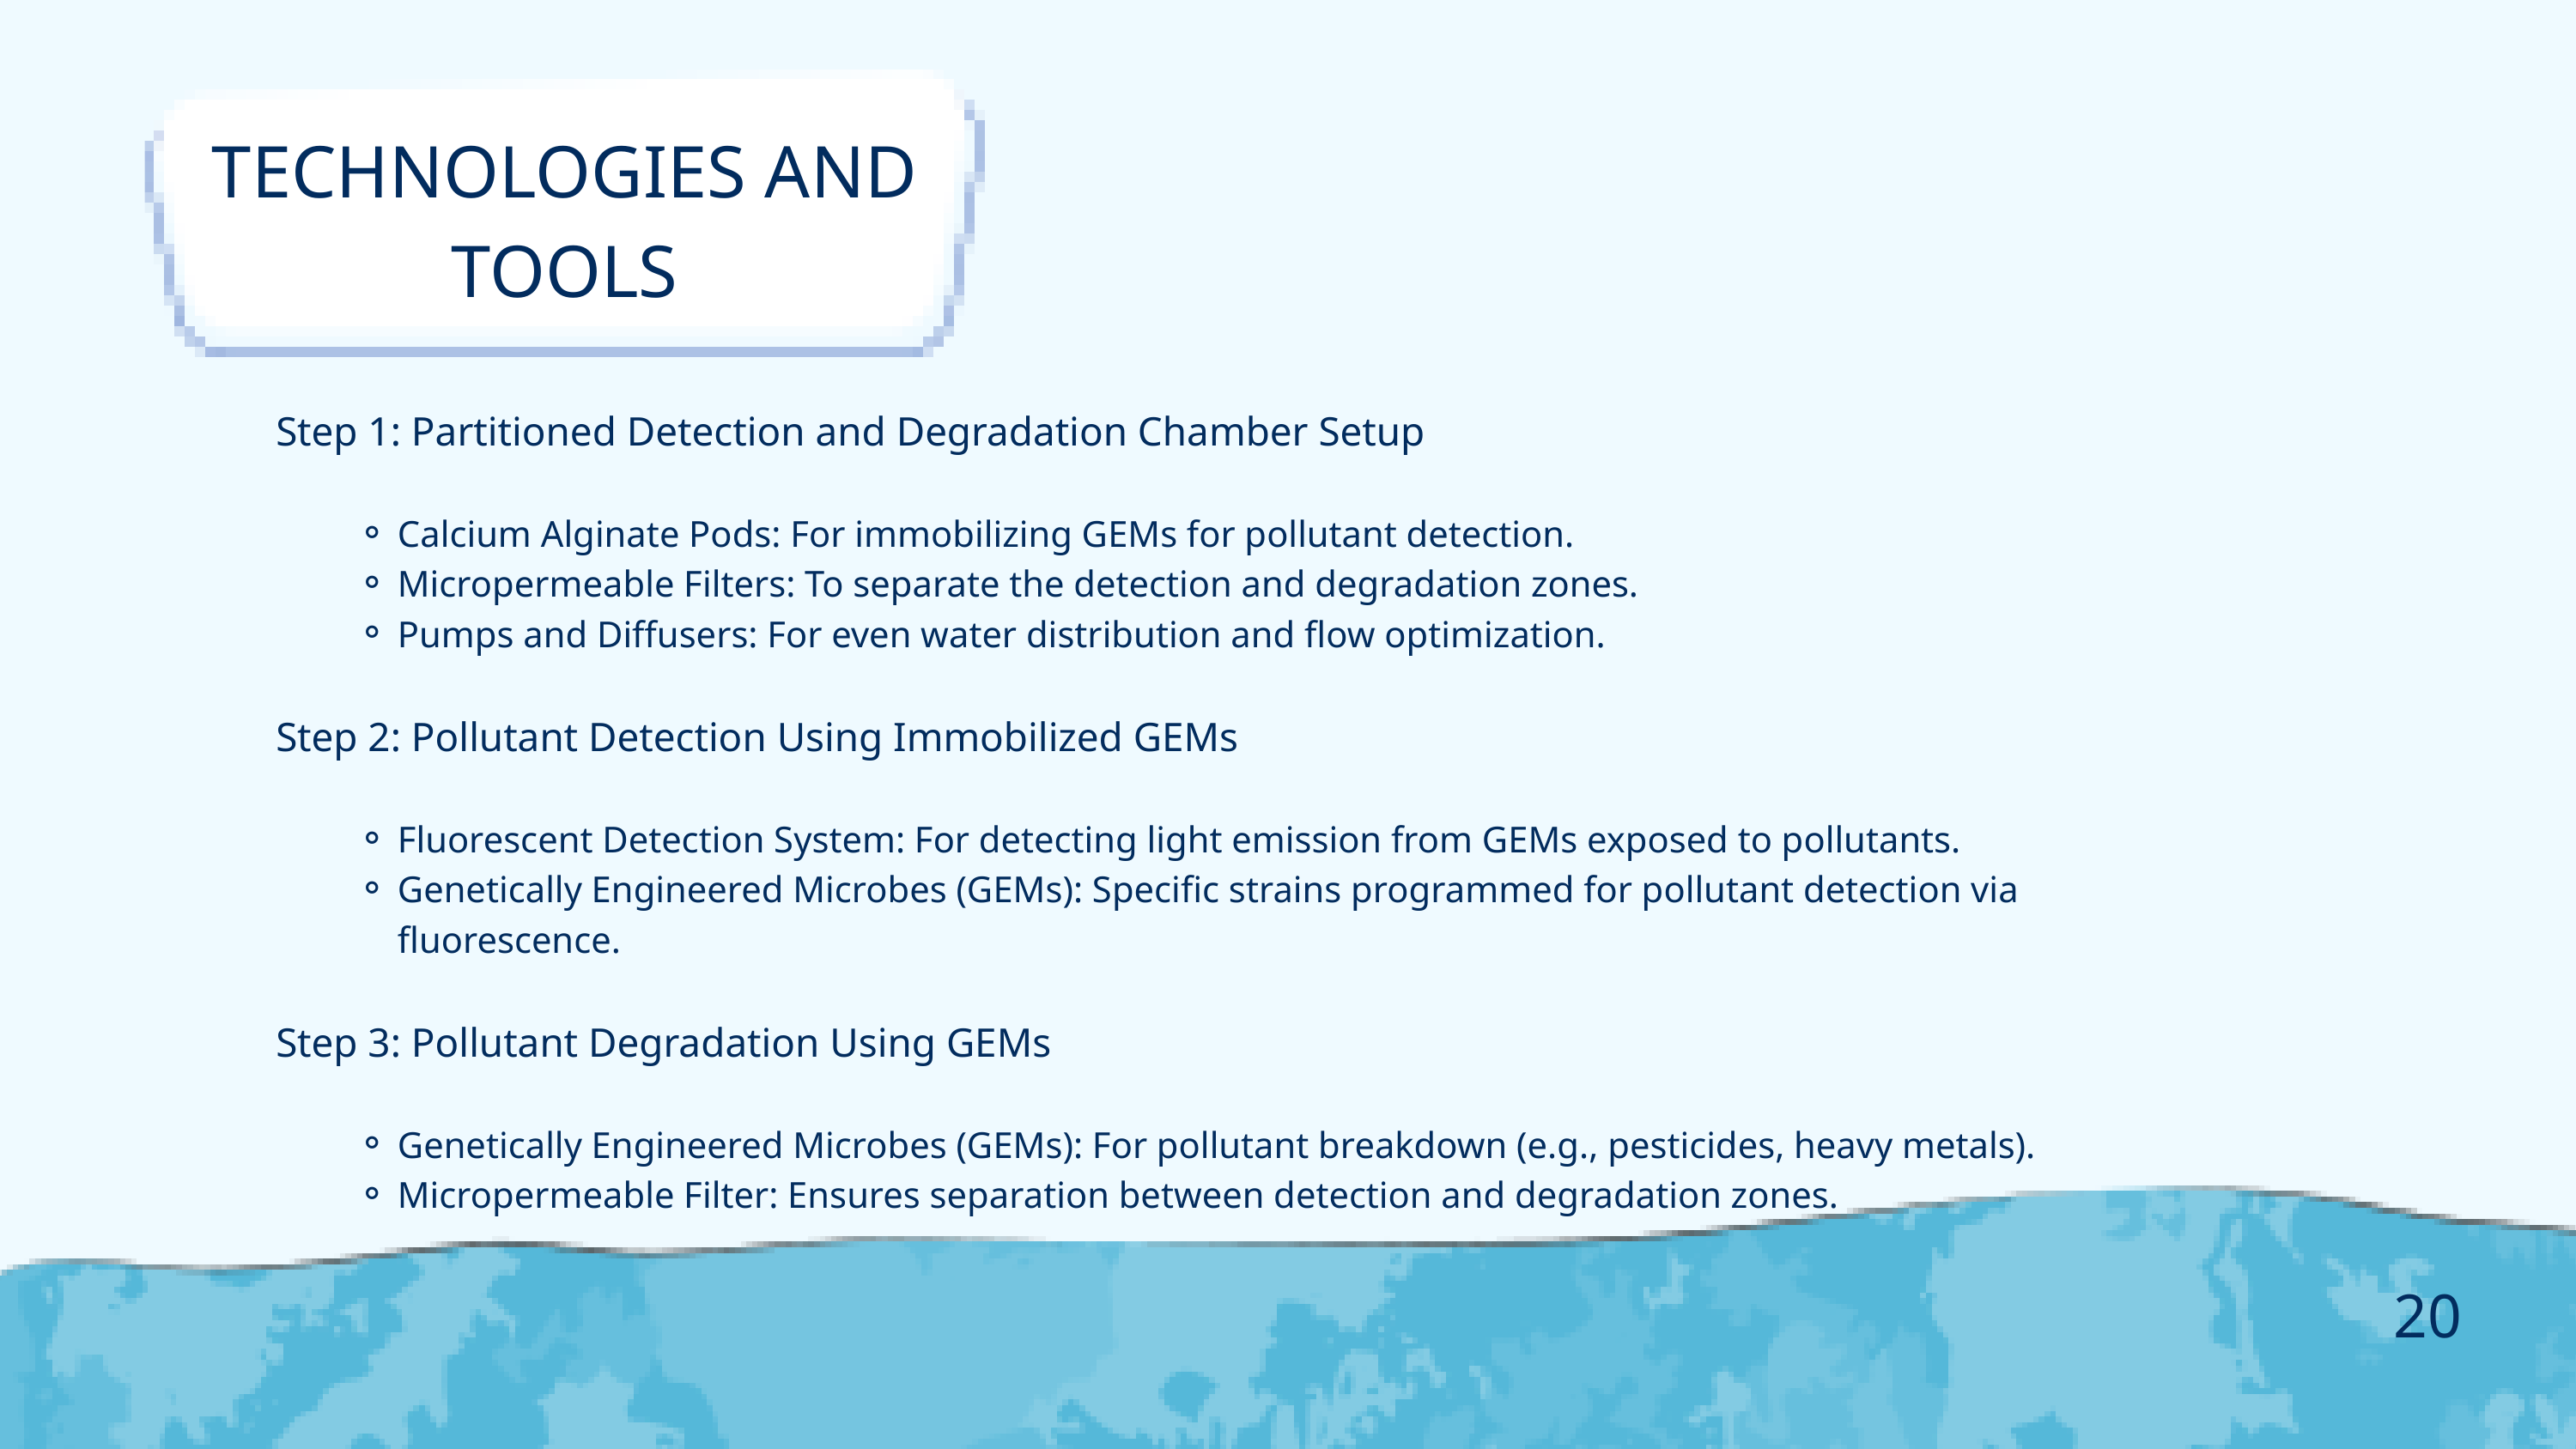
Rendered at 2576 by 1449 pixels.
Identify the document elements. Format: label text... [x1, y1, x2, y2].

text_box Step 1: Partitioned Detection and Degradation Chamber Setup Calcium Alginate Pods: For immobilizing GEMs for pollutant detection. Micropermeable Filters: To separate the detection and degradation zones. Pumps and Diffusers: For even water distribution and flow optimization. Step 2: Pollutant Detection Using Immobilized GEMs Fluorescent Detection System: For detecting light emission from GEMs exposed to pollutants. Genetically Engineered Microbes (GEMs): Specific strains programmed for pollutant detection via fluorescence. Step 3: Pollutant Degradation Using GEMs Genetically Engineered Microbes (GEMs): For pollutant breakdown (e.g., pesticides, heavy metals). Micropermeable Filter: Ensures separation between detection and degradation zones. [276, 399, 2223, 1266]
text_box 20 [2393, 1265, 2463, 1349]
text_box [144, 70, 985, 357]
text_box TECHNOLOGIES AND TOOLS [176, 112, 954, 312]
text_box [0, 1174, 2576, 1449]
